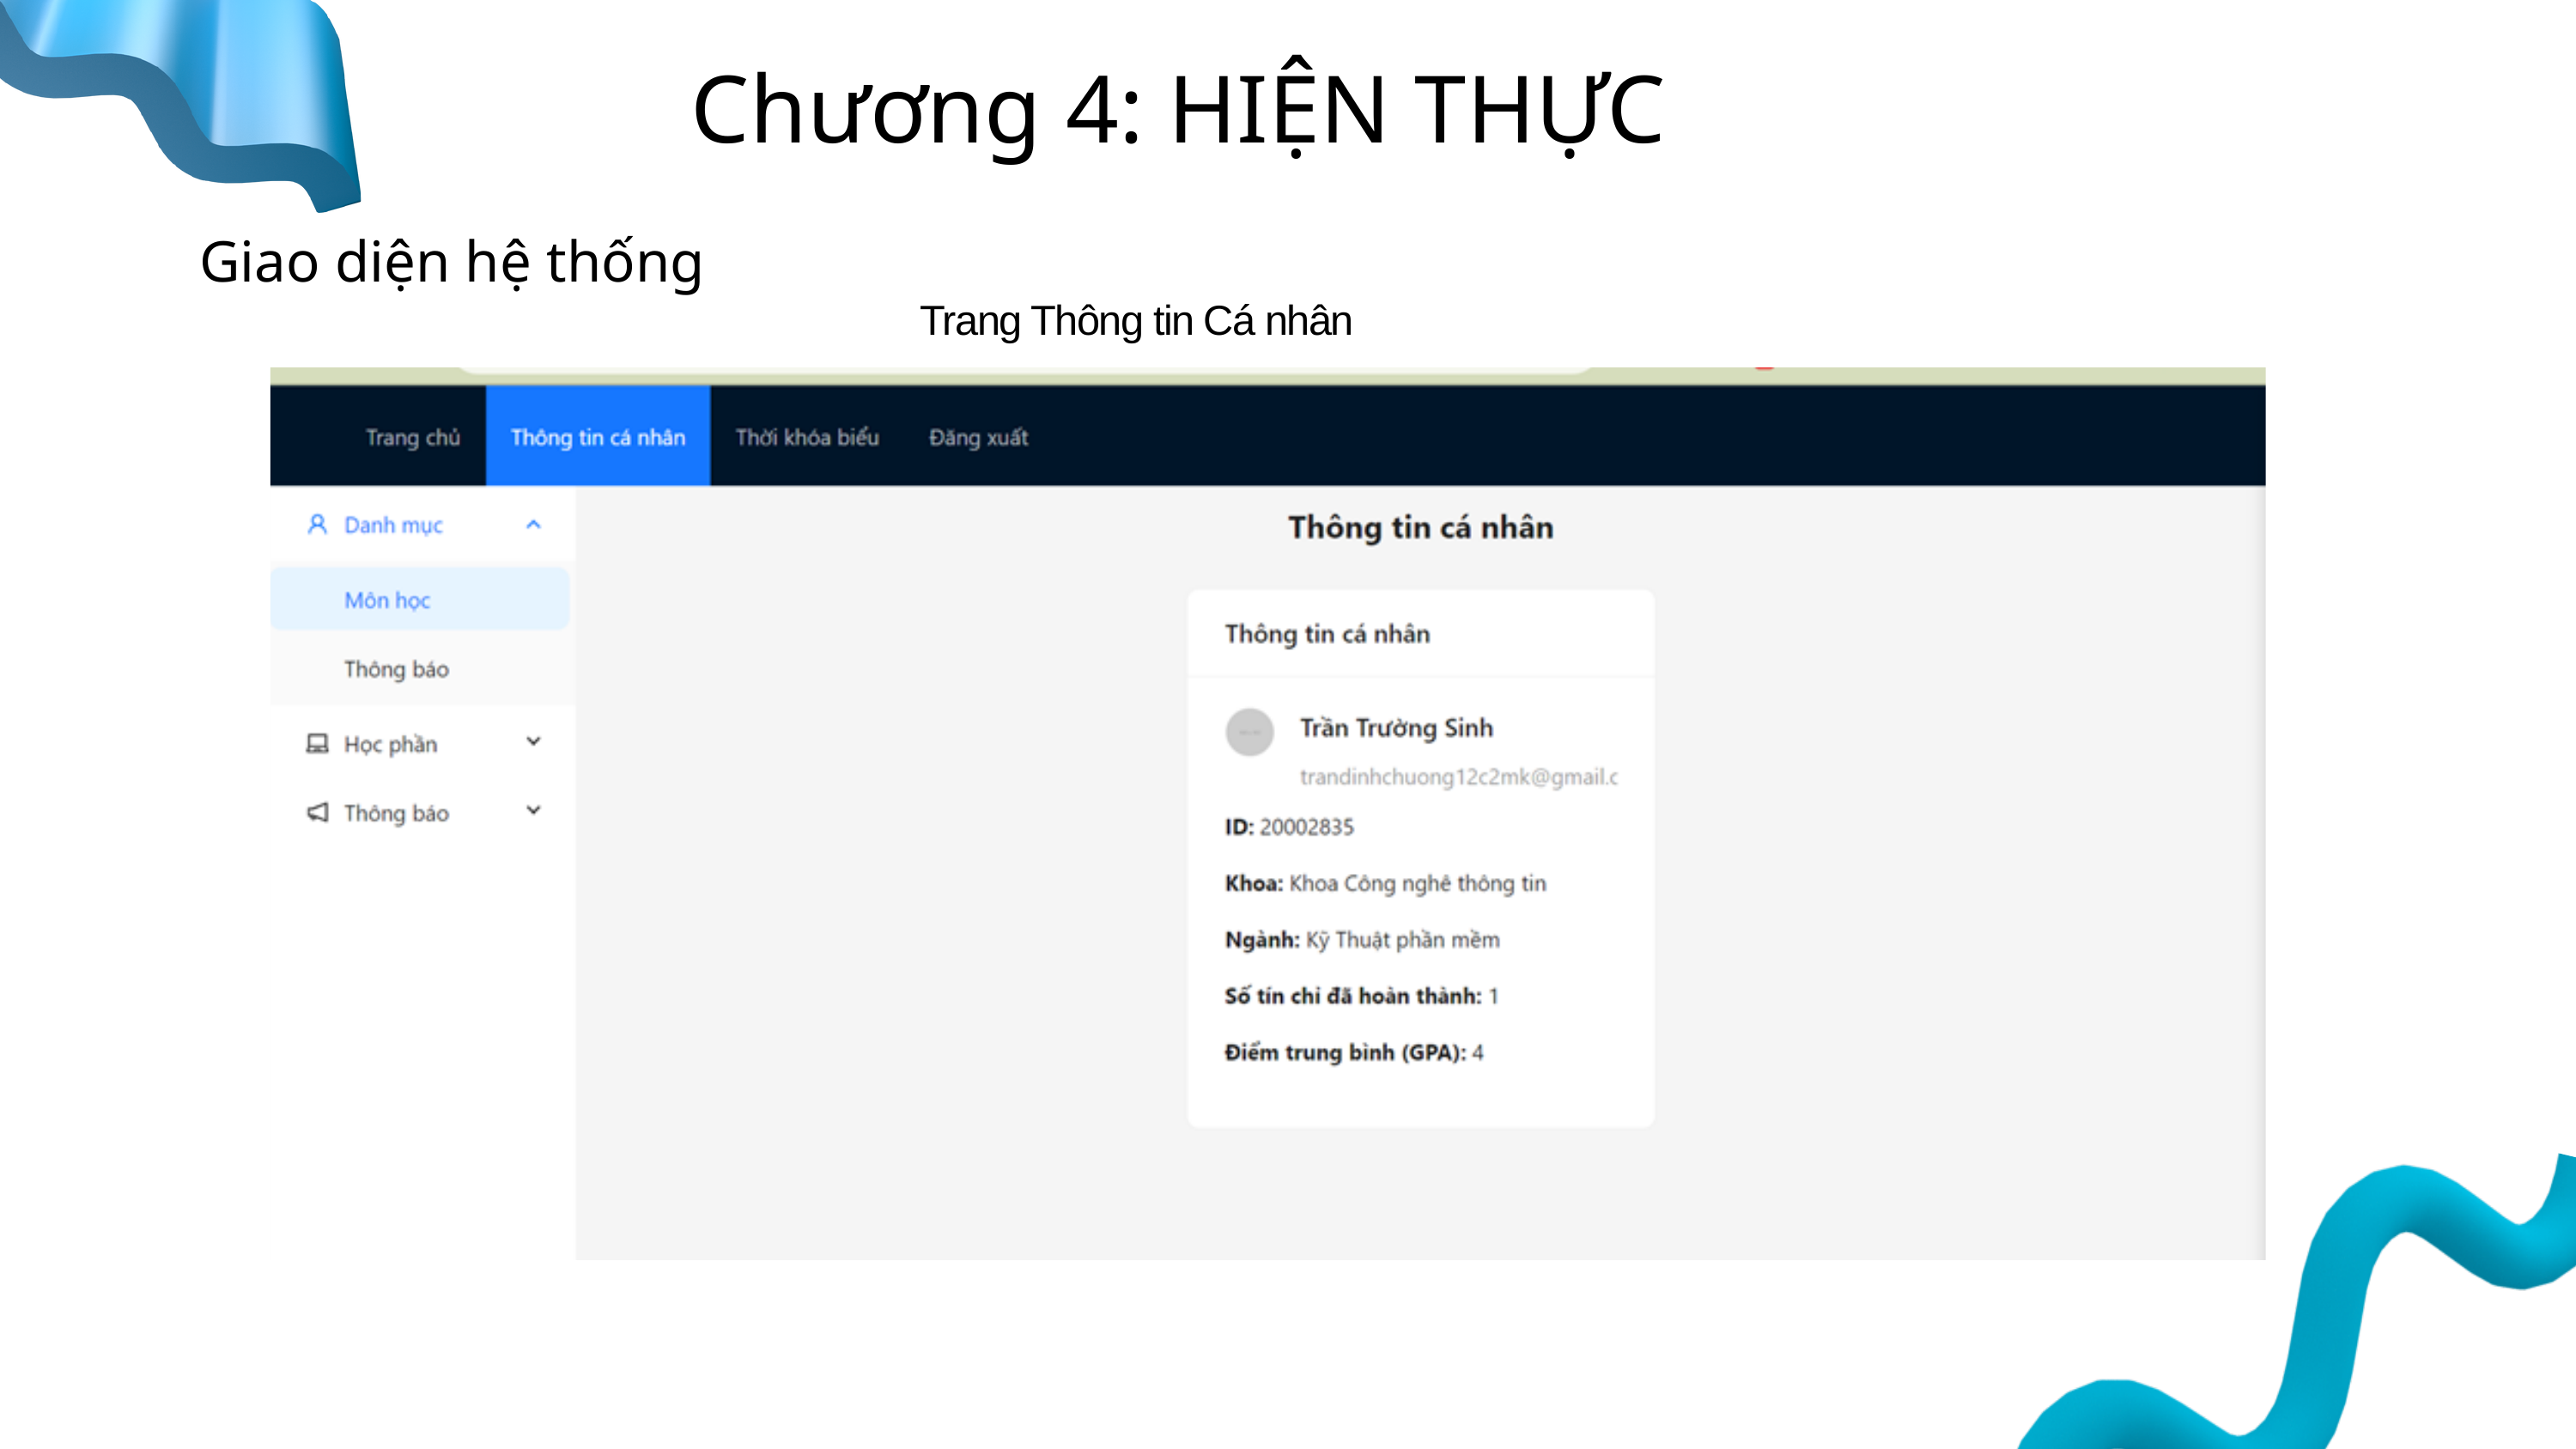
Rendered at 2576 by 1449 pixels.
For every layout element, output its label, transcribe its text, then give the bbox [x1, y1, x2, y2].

text_box Chương 4: HIỆN THỰC [670, 31, 1688, 162]
text_box Trang Thông tin Cá nhân [919, 285, 1365, 344]
text_box [270, 367, 2266, 1261]
text_box Giao diện hệ thống [0, 215, 905, 294]
text_box [1746, 1082, 2576, 1449]
text_box [0, 0, 361, 213]
